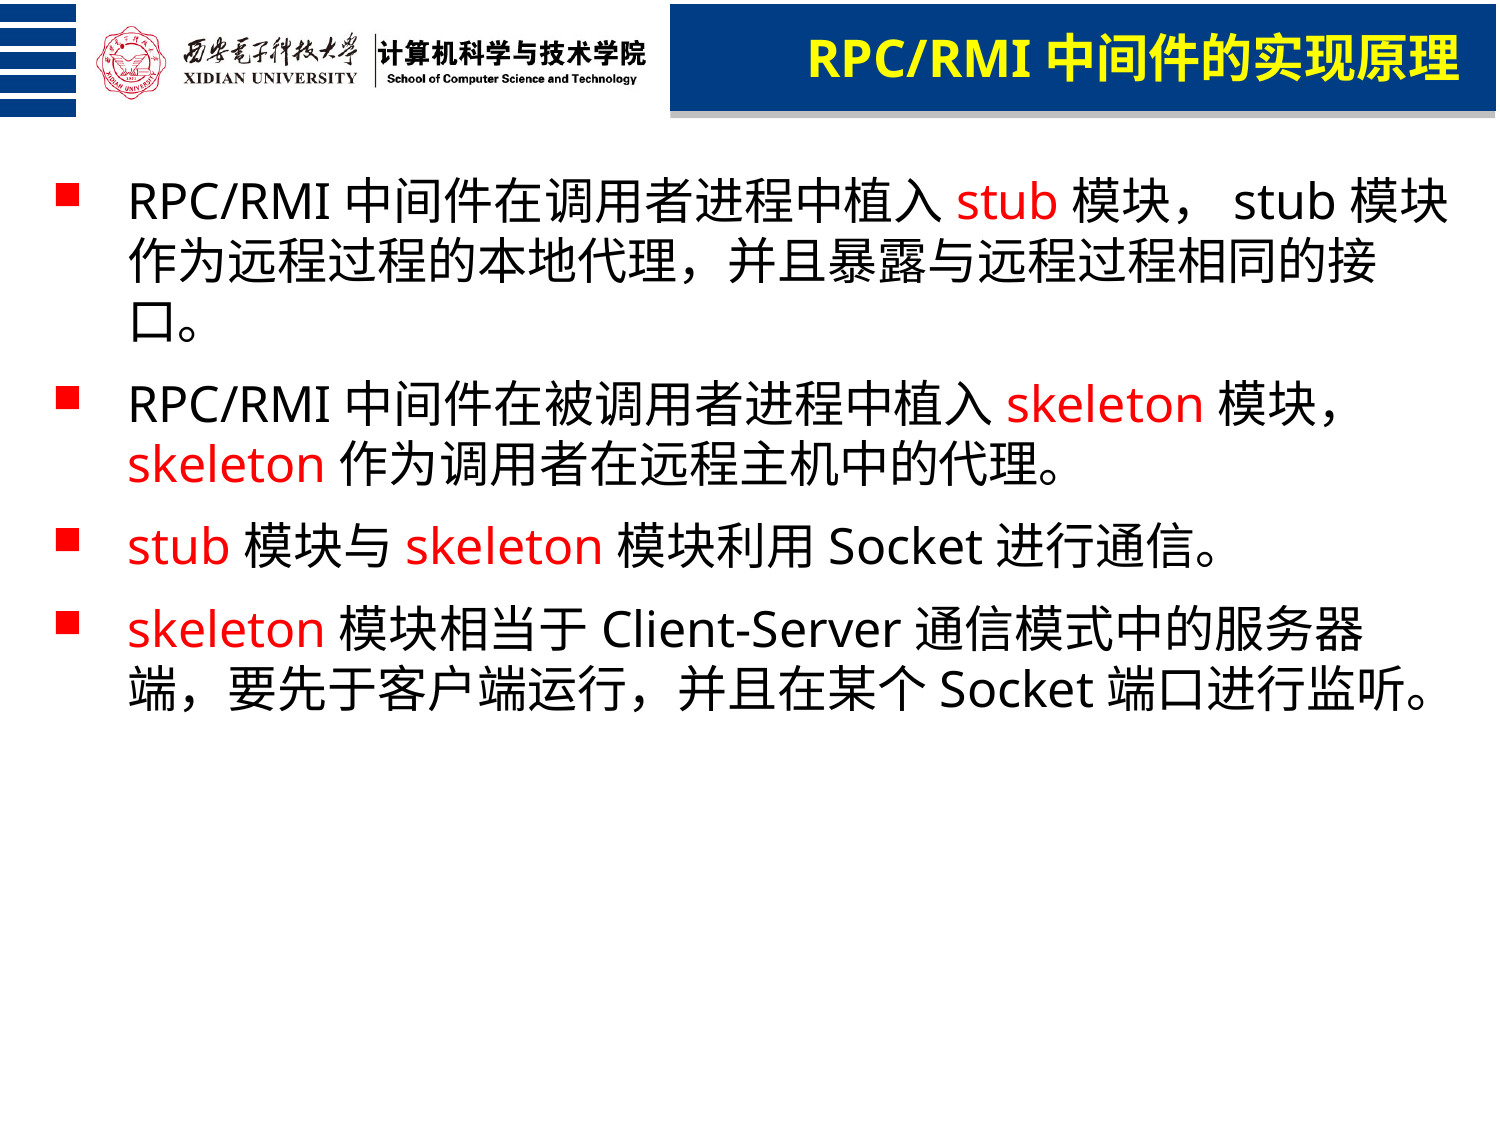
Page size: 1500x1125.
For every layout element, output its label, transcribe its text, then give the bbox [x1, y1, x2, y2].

text_box RPC/RMI中间件的实现原理 [787, 24, 1475, 88]
list RPC/RMI中间件在调用者进程中植入stub模块，stub模块作为远程过程的本地代理，并且暴露与远程过程相同的接口。 RPC/RMI中间件在被调用者进程中植入skeleton模块， skeleton作为调用者在远程主机中的代理。 stub模块与skeleton模块利用Socket进行通信。 skeleton模块相当于Client-Server通信模式中的服务器端，要先于客户端运行，并且在某个Socket端口进行监听。 [37, 162, 1476, 976]
picture [0, 4, 1496, 117]
